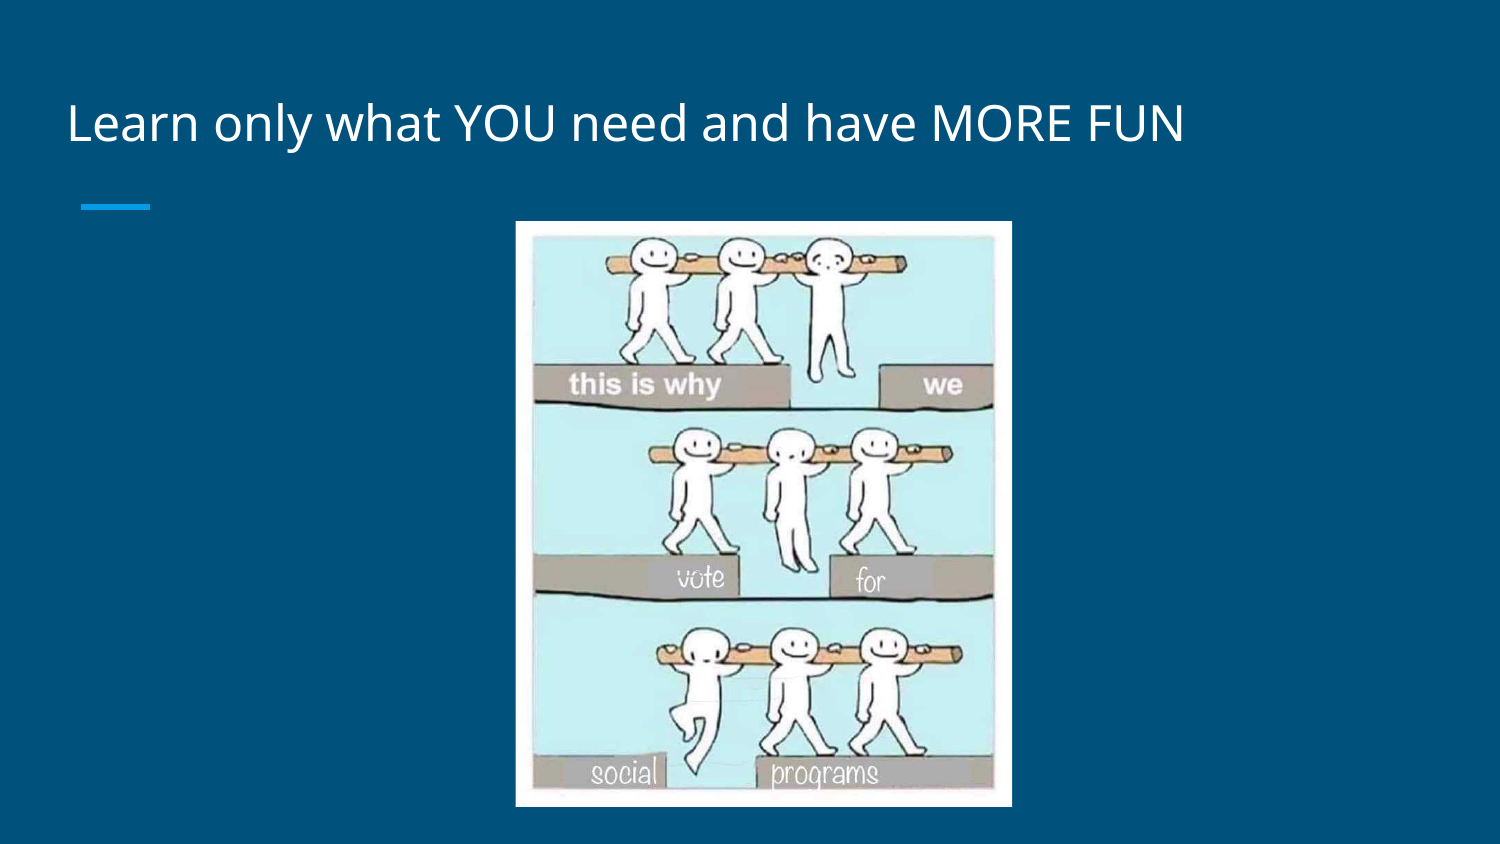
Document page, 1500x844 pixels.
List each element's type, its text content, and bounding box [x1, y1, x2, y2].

title Learn only what YOU need and have MORE FUN [51, 64, 1449, 167]
picture [516, 222, 1012, 806]
